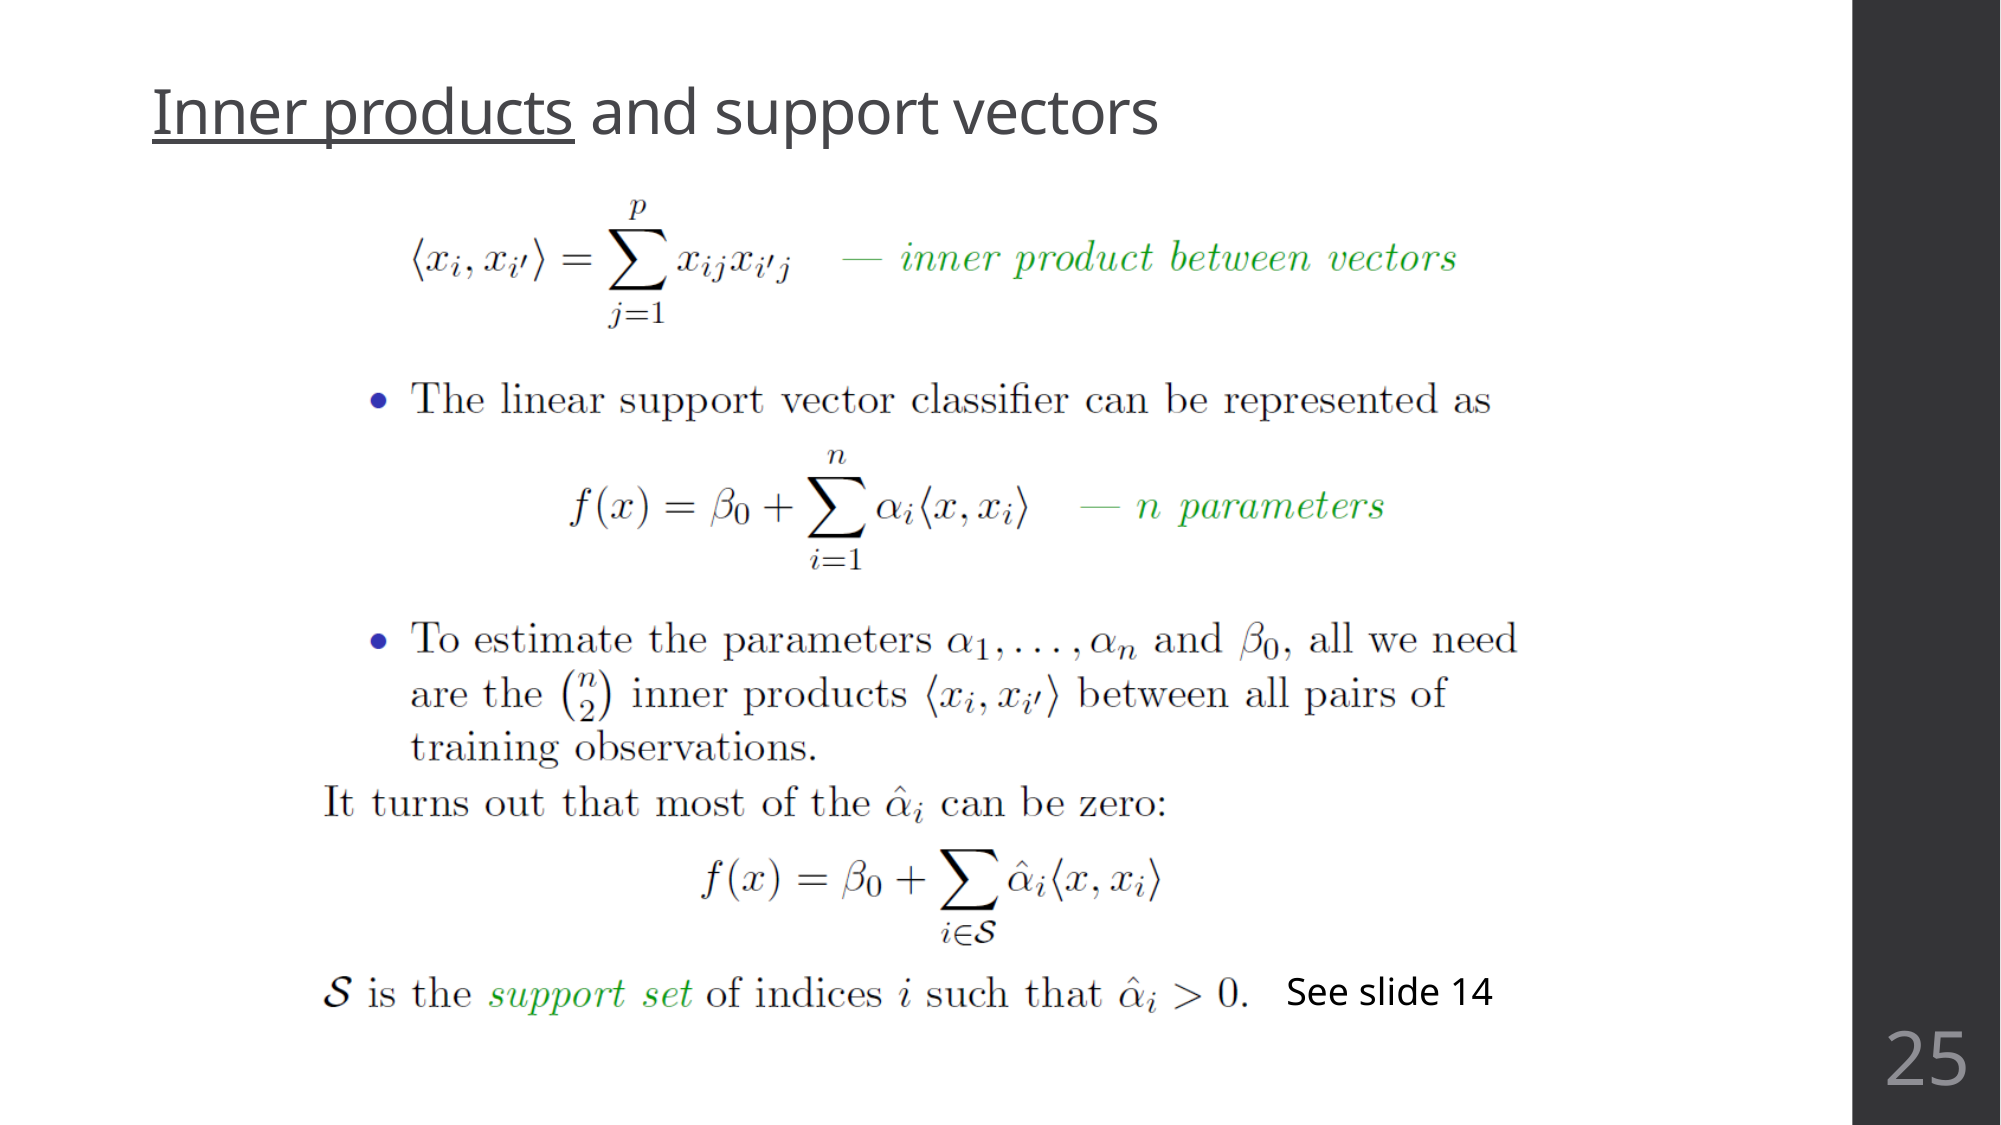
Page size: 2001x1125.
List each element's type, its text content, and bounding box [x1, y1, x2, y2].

picture [306, 189, 1537, 1032]
title Inner products and support vectors [137, 59, 1863, 158]
slide_number 25 [1852, 1012, 2000, 1110]
